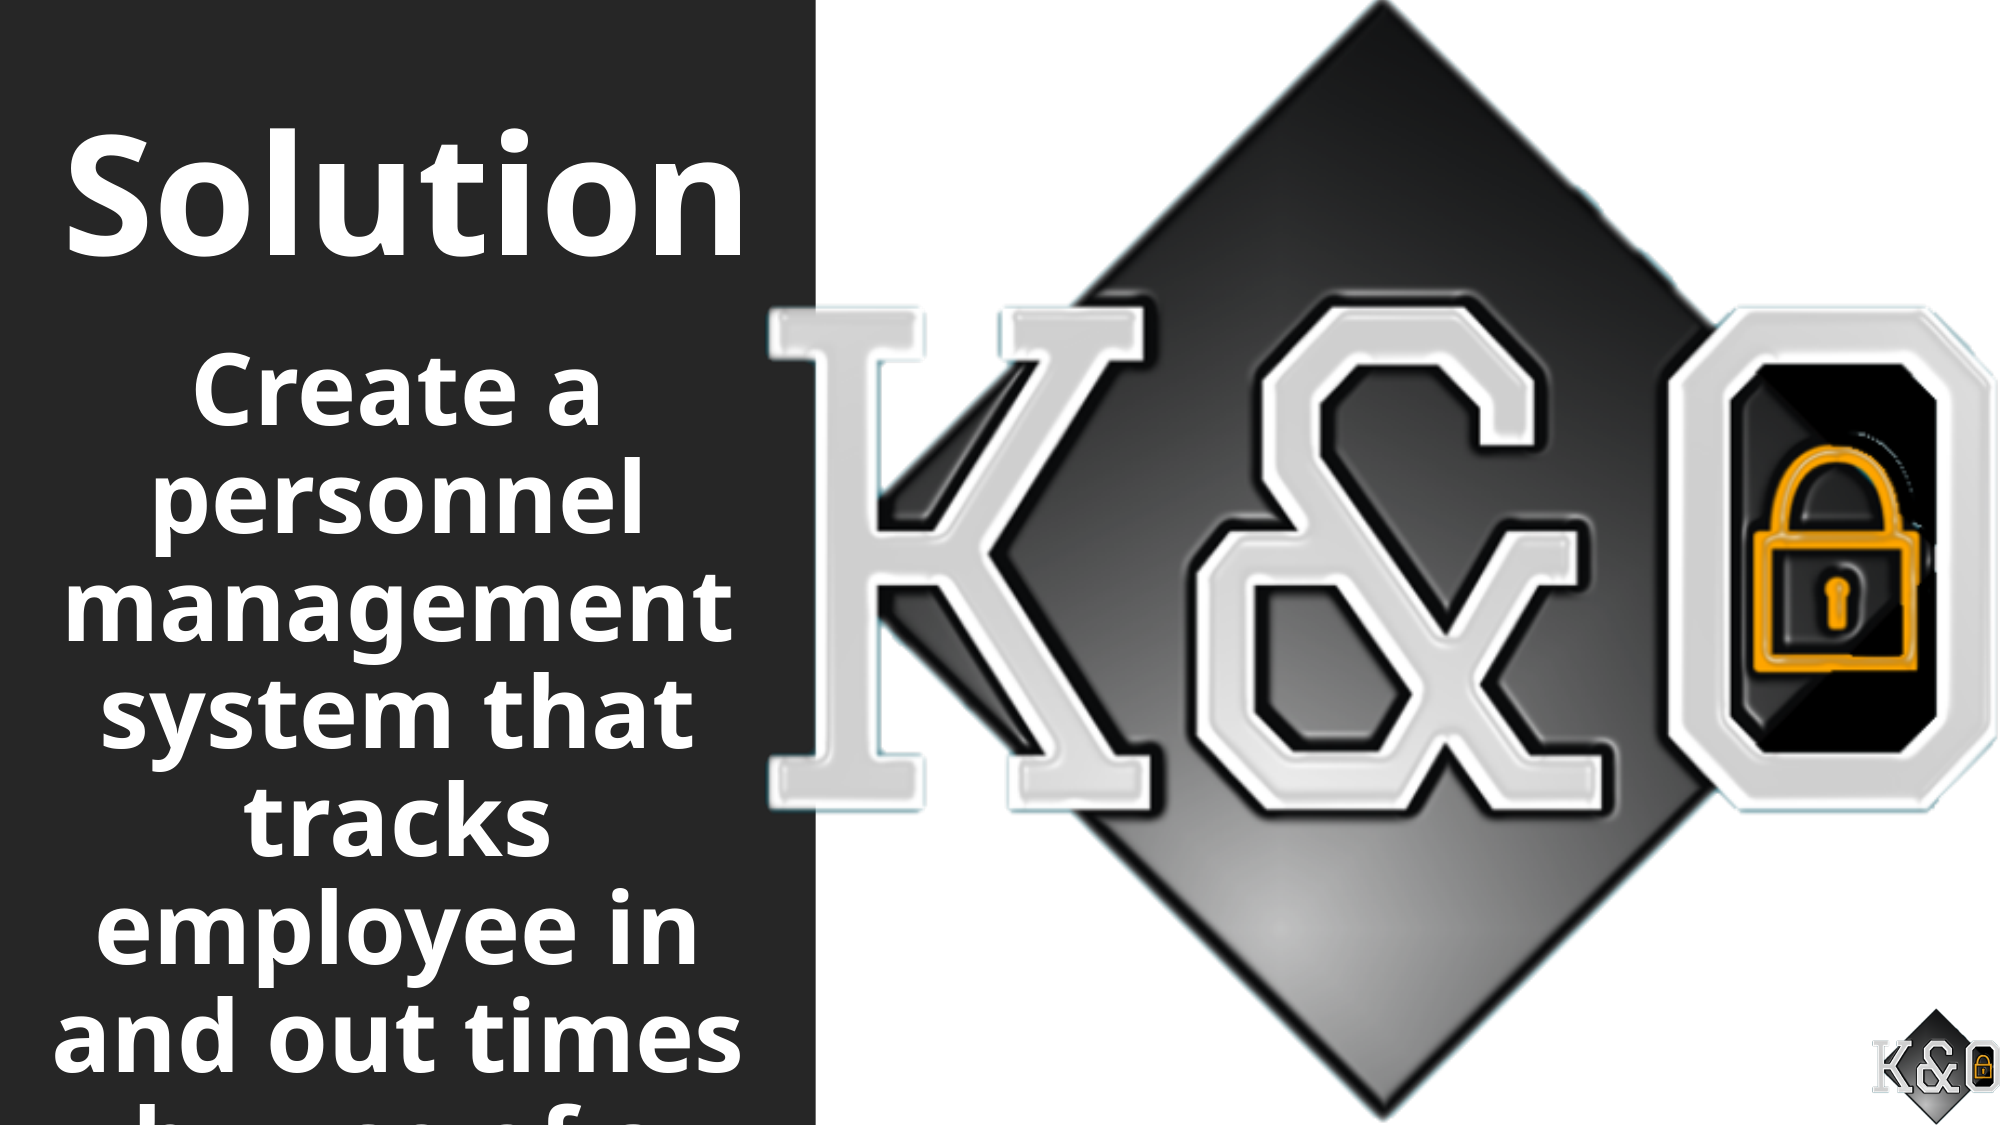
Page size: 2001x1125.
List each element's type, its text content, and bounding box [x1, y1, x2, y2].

picture [763, 0, 2000, 1125]
text_box [0, 0, 763, 1125]
title Solution [16, 93, 763, 311]
list Create a personnel management system that tracks employee in and out times by use of a barcode system. [33, 331, 763, 942]
